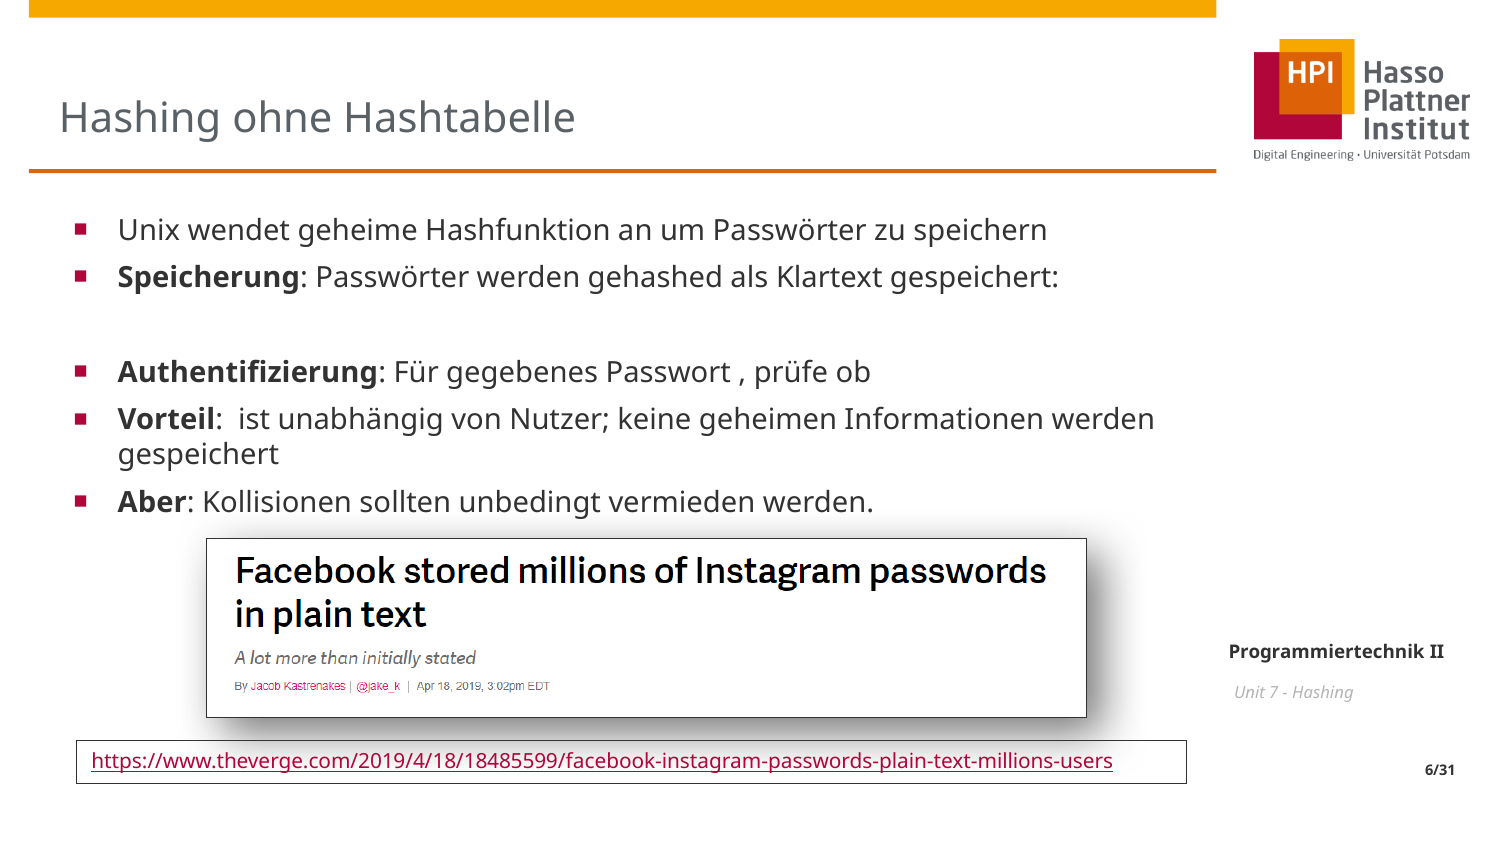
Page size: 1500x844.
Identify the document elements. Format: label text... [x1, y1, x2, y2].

text_box https://www.theverge.com/2019/4/18/18485599/facebook-instagram-passwords-plain-text-millions-users [76, 740, 1187, 784]
picture [1254, 39, 1470, 161]
picture [206, 538, 1087, 718]
title Hashing ohne Hashtabelle [58, 17, 1187, 170]
